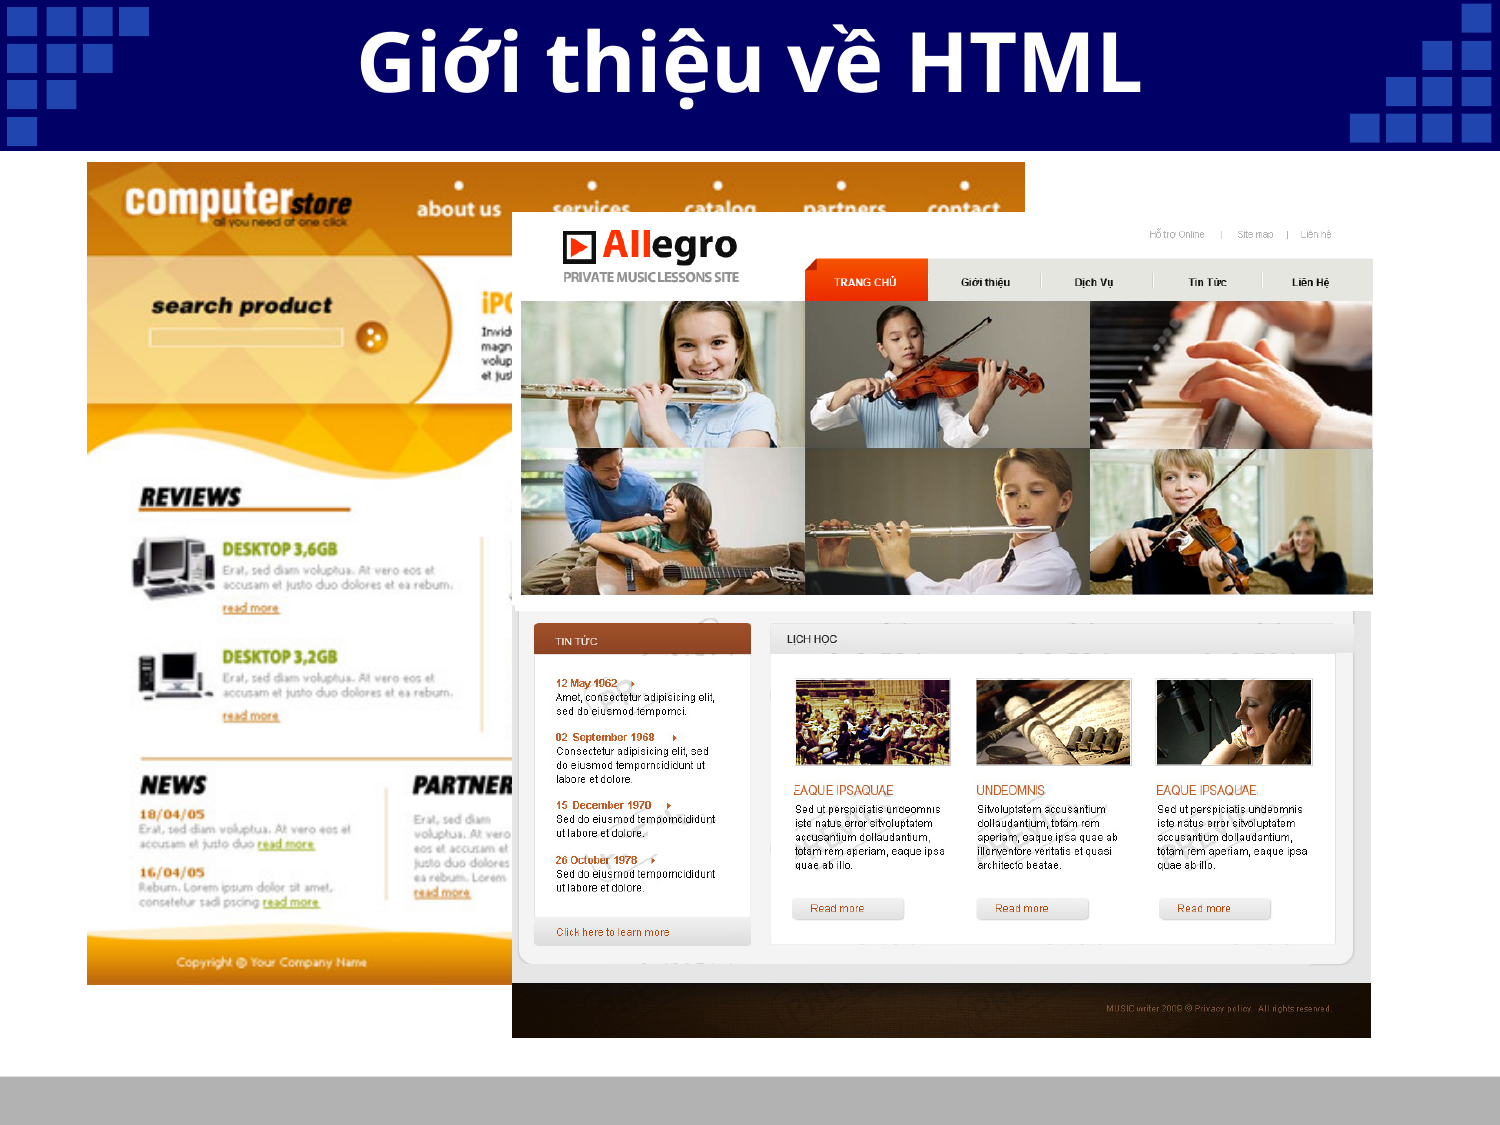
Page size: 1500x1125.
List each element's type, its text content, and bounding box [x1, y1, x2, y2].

picture [87, 162, 1382, 1038]
title Giới thiệu về HTML [75, 12, 1425, 105]
